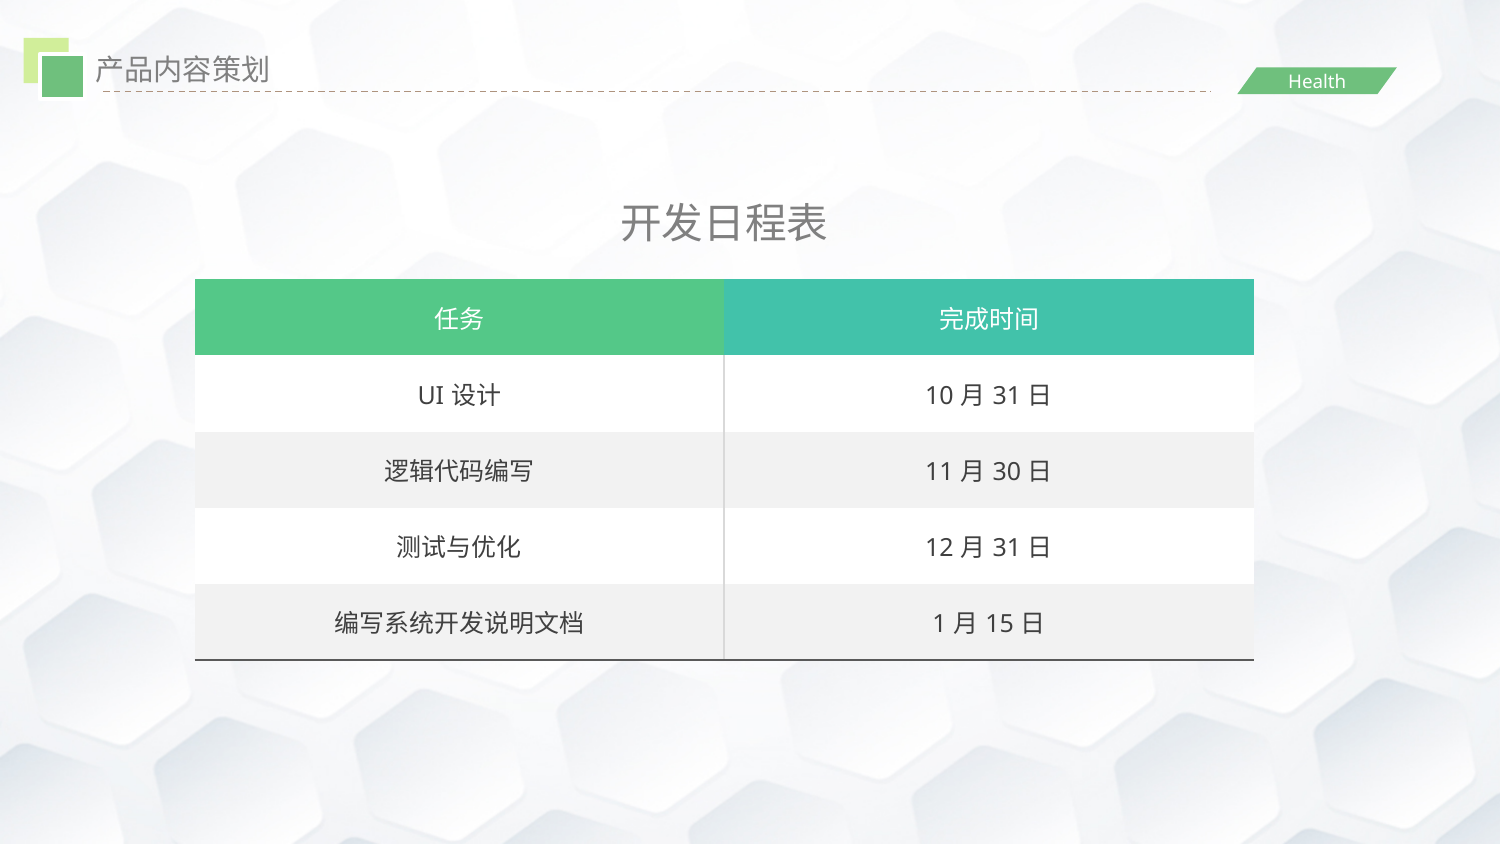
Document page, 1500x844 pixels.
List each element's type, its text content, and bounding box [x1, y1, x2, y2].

table_cell 逻辑代码编写 [195, 432, 723, 508]
table_cell 11月30日 [725, 432, 1254, 508]
table_header 任务 [195, 279, 724, 355]
text_box 开发日程表 [608, 191, 840, 253]
text_box 产品内容策划 [83, 46, 282, 93]
table_cell UI设计 [195, 355, 723, 432]
table_header 完成时间 [724, 279, 1254, 355]
picture [0, 0, 1500, 844]
table_cell 编写系统开发说明文档 [195, 584, 723, 659]
table_cell 10月31日 [725, 355, 1254, 432]
table_cell 12月31日 [725, 508, 1254, 584]
table_cell 测试与优化 [195, 508, 723, 584]
table_cell 1月15日 [725, 584, 1254, 659]
